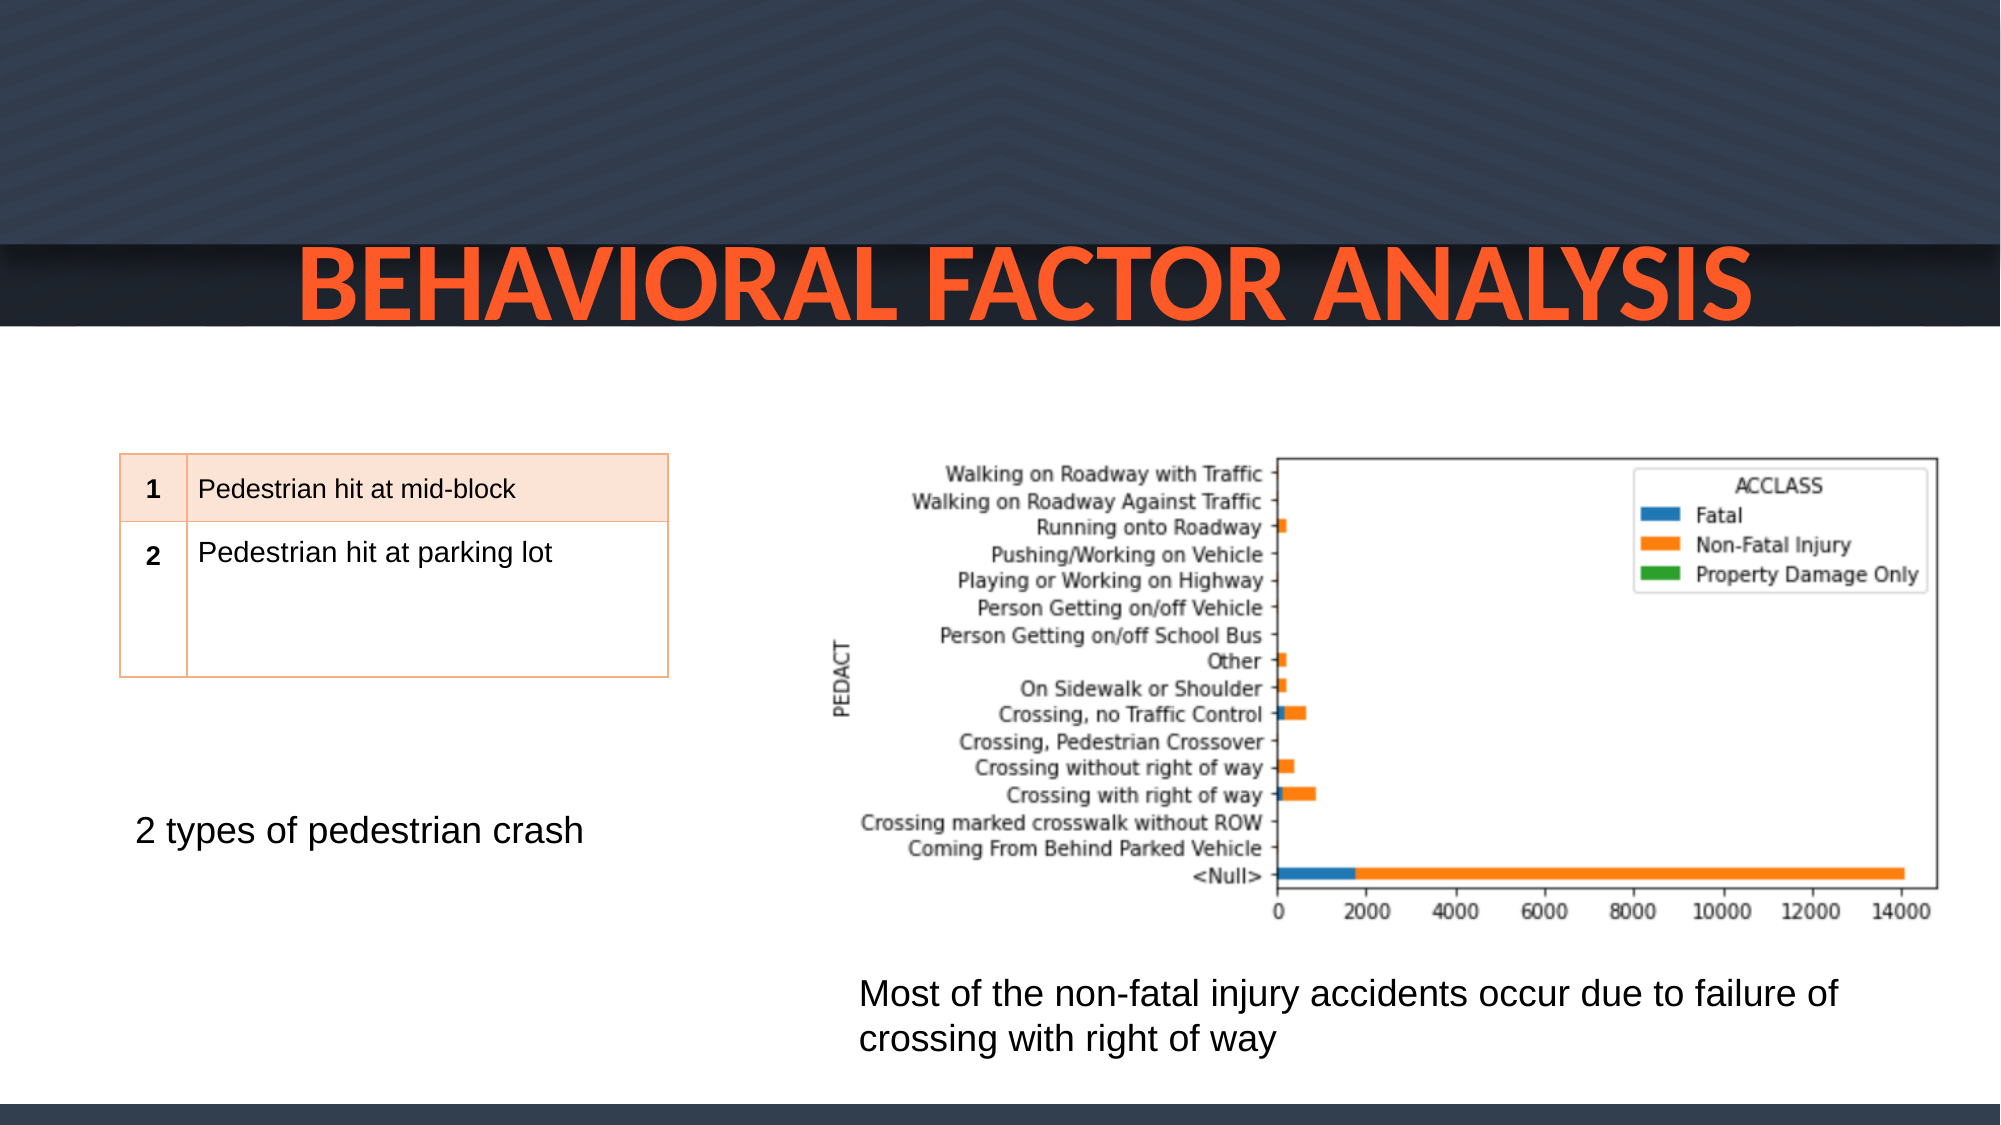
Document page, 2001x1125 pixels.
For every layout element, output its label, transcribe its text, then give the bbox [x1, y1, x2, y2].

table_header 1 [121, 455, 186, 521]
picture [791, 453, 2000, 948]
table_cell Pedestrian hit at parking lot [188, 522, 667, 676]
table_cell 2 [121, 522, 186, 676]
picture [0, 0, 2000, 327]
text_box 2 types of pedestrian crash [120, 791, 786, 867]
table_header Pedestrian hit at mid-block [188, 455, 667, 521]
text_box BEHAVIORAL FACTOR ANALYSIS [260, 223, 1792, 346]
text_box Most of the non-fatal injury accidents occur due to failure of crossing with right of way [843, 956, 1963, 1075]
